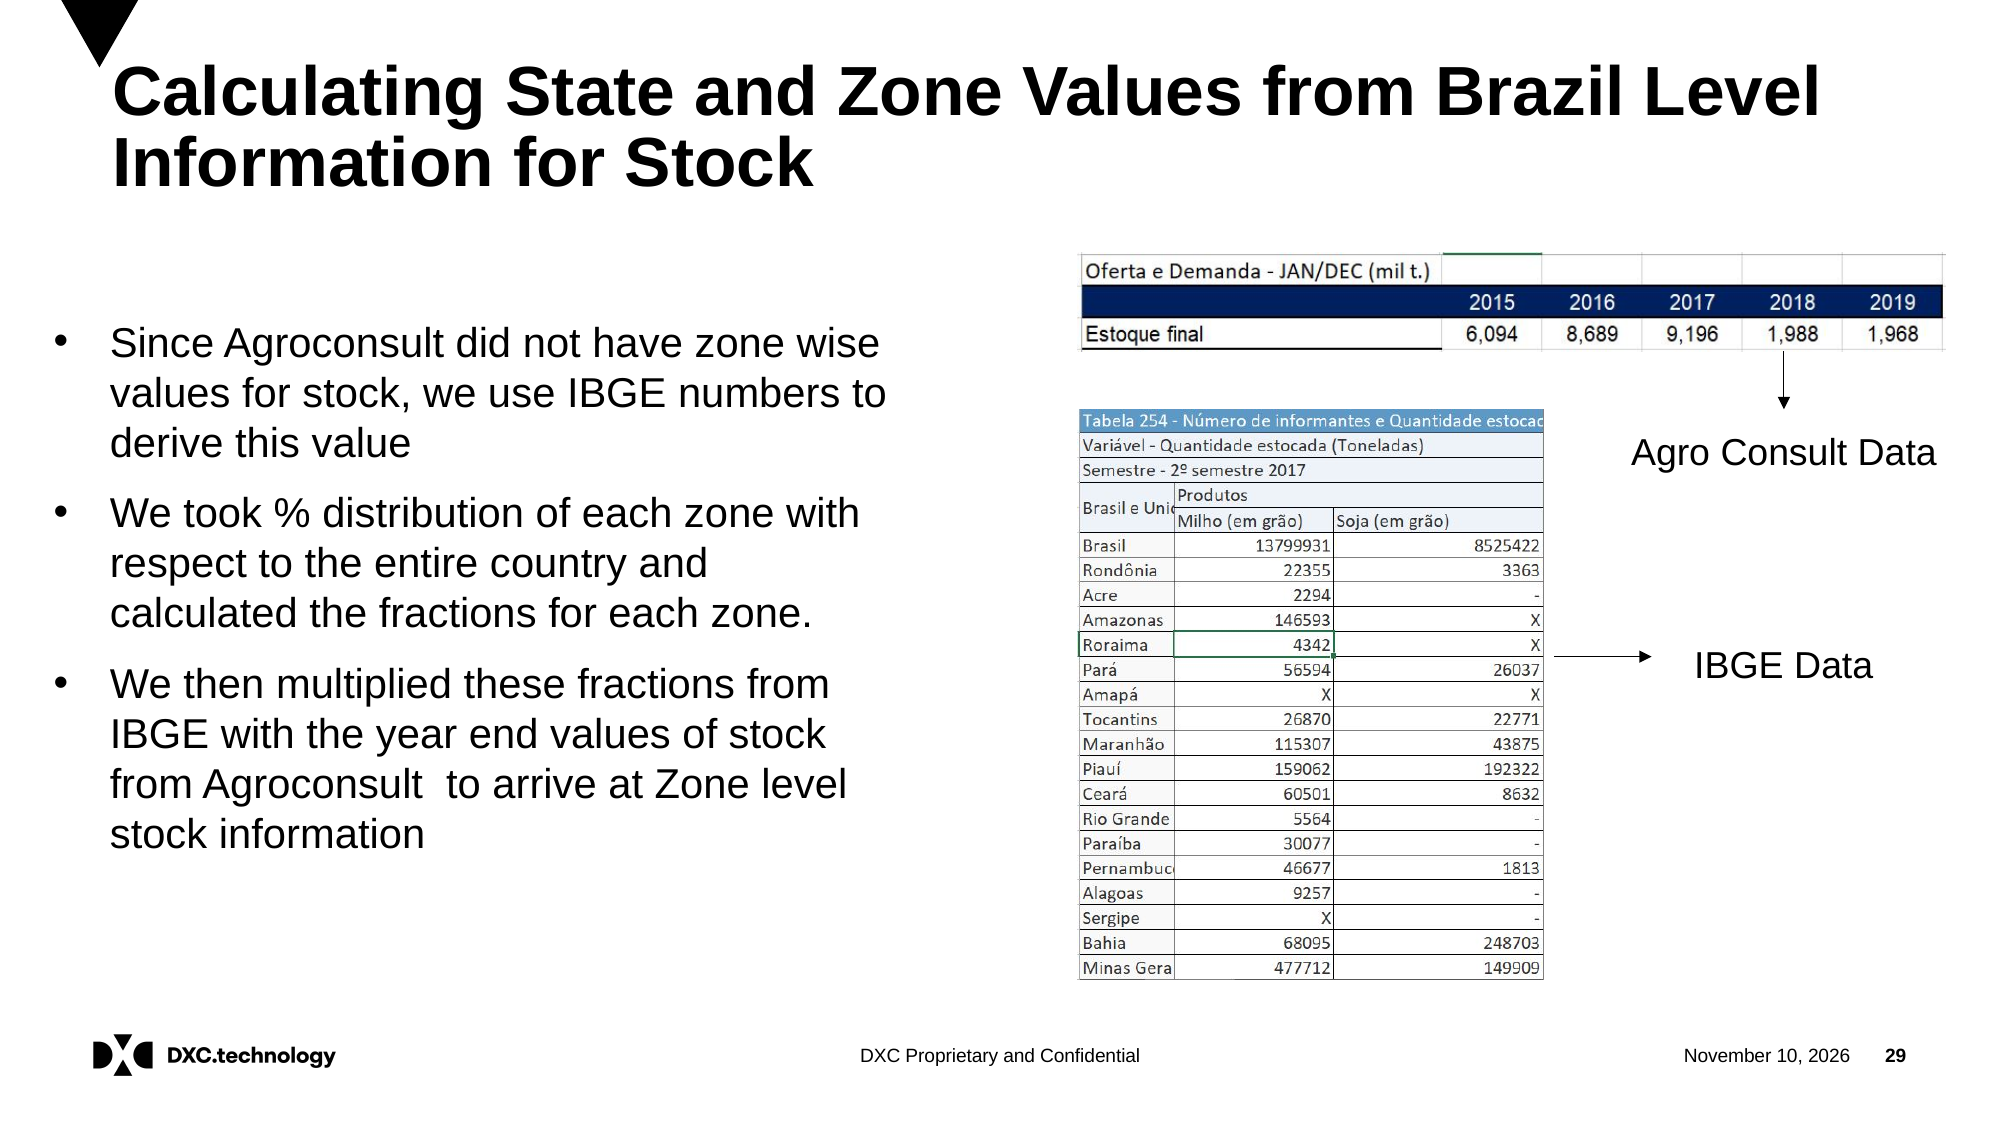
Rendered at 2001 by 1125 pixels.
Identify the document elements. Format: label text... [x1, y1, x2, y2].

text_box IBGE Data [1679, 634, 1889, 694]
text_box Agro Consult Data [1616, 420, 1952, 481]
title Calculating State and Zone Values from Brazil Level Information for Stock [112, 59, 1925, 253]
picture [1077, 409, 1544, 981]
list Since Agroconsult did not have zone wise values for stock, we use IBGE numbers to derive this value We took % distribution of each zone with respect to the entire country and calculated the fractions for each zone. We then multiplied these fractions from IBGE with the year end values of stock from Agroconsult to arrive at Zone level stock information [53, 252, 902, 967]
picture [1077, 252, 1946, 352]
